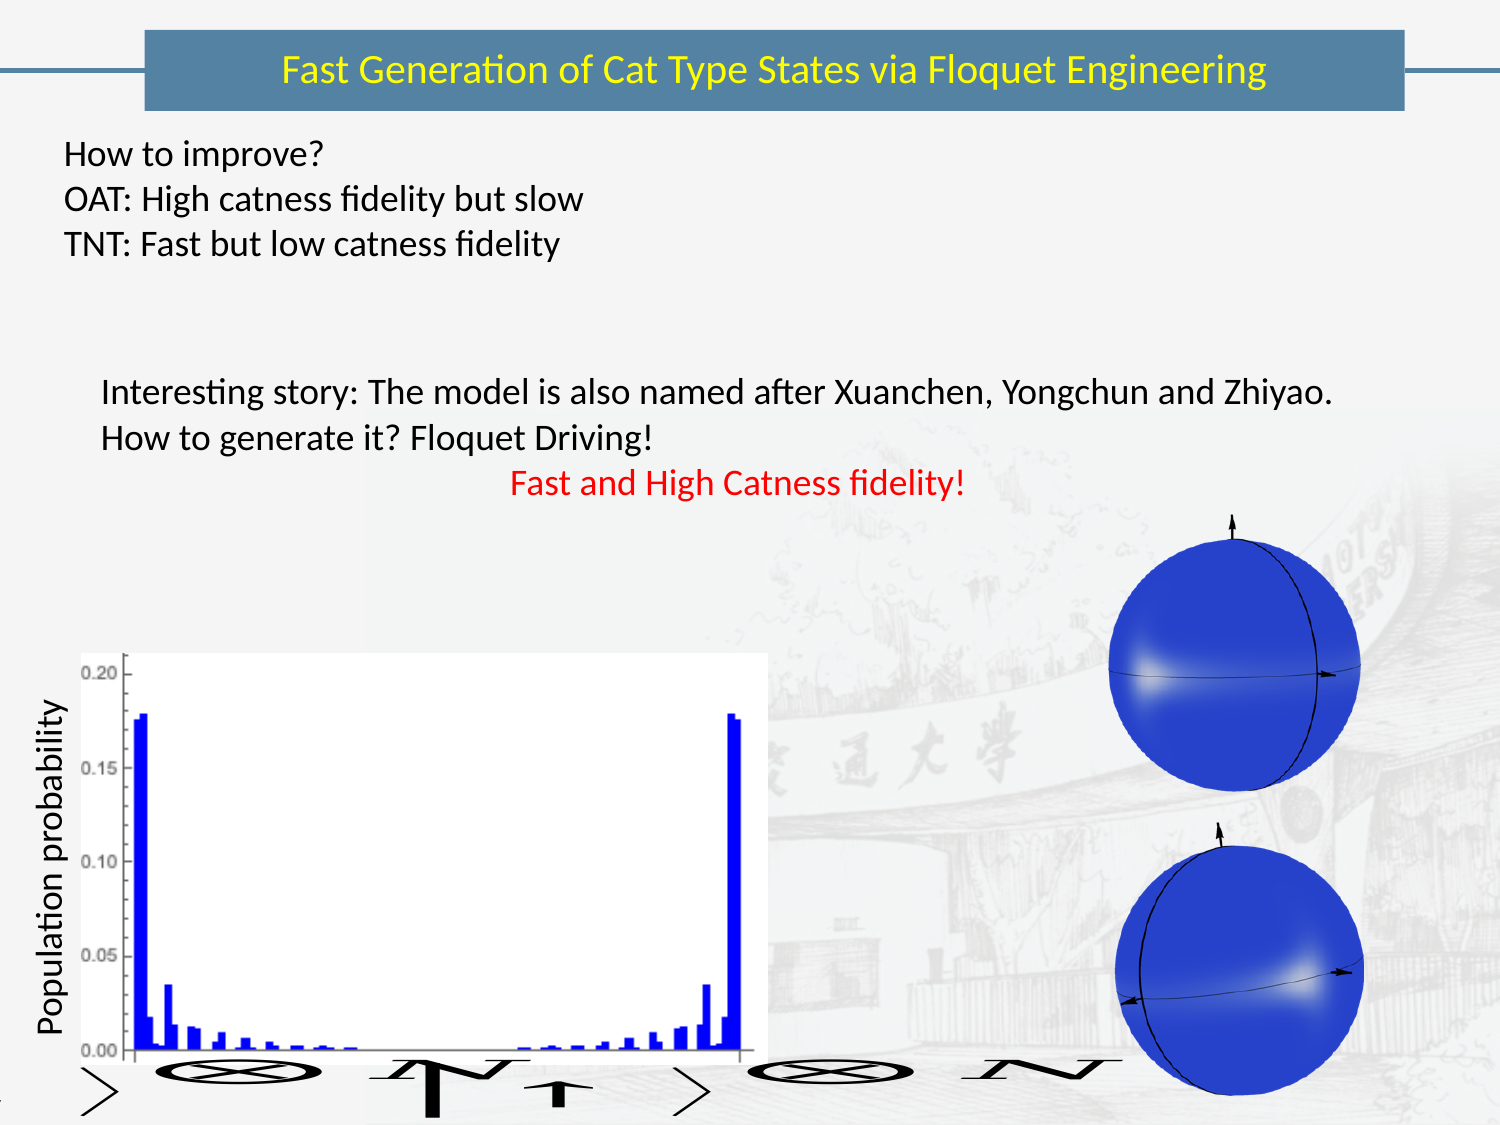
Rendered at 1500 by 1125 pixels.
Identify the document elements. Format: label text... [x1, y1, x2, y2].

picture [1107, 816, 1364, 1099]
text_box Fast Generation of Cat Type States via Floquet Engineering [144, 29, 1405, 111]
picture [81, 653, 768, 1065]
text_box Population probability [17, 646, 77, 1052]
picture [1102, 511, 1367, 794]
text_box How to improve? OAT: High catness fidelity but slow TNT: Fast but low catness fidelity [48, 121, 1454, 271]
